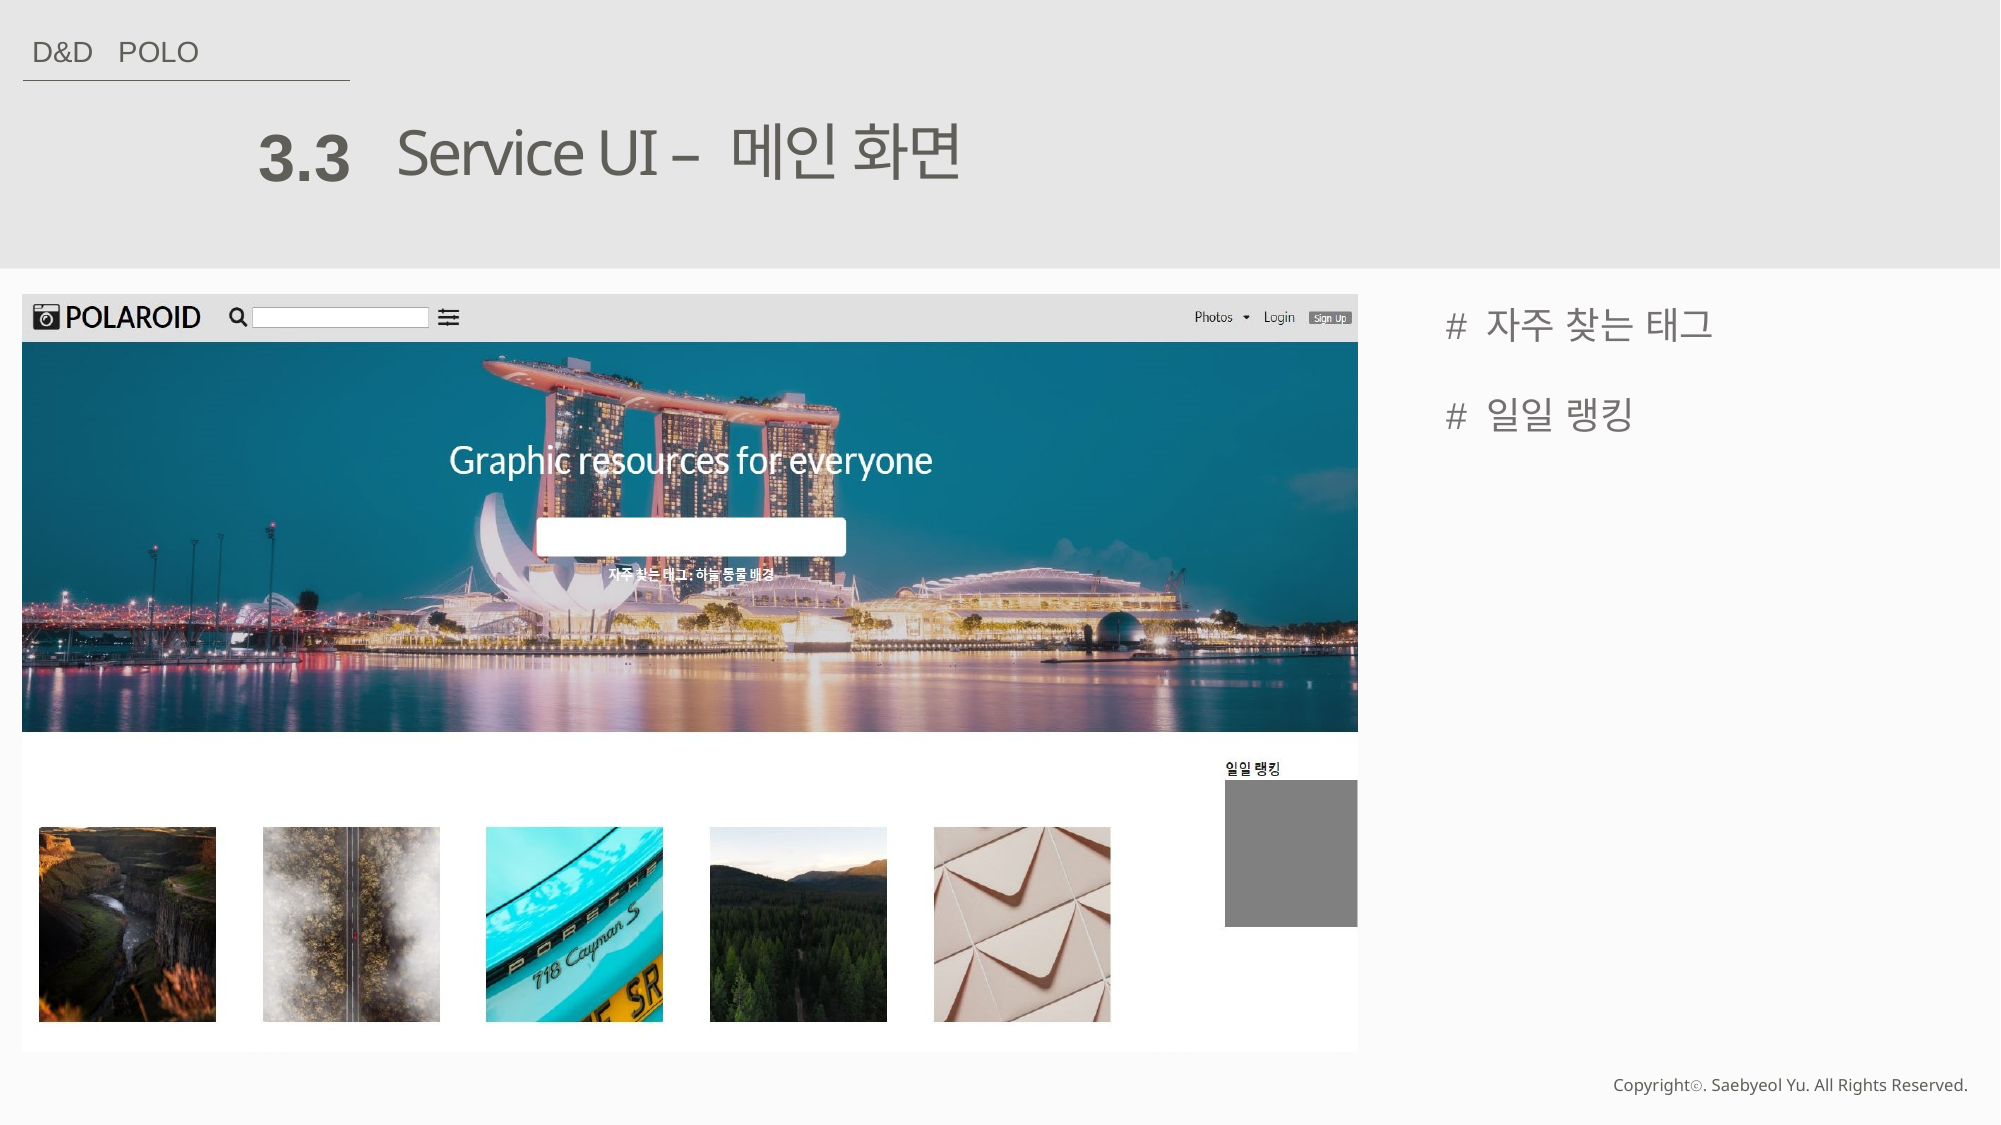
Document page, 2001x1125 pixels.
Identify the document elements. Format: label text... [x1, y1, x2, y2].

text_box Service UI – 메인 화면 [381, 105, 980, 196]
text_box [0, 0, 2000, 270]
text_box D&D POLO [17, 25, 215, 76]
picture [22, 294, 1358, 1052]
text_box # 자주 찾는 태그 # 일일 랭킹 [1431, 294, 1927, 535]
text_box 3.3 [243, 106, 366, 202]
